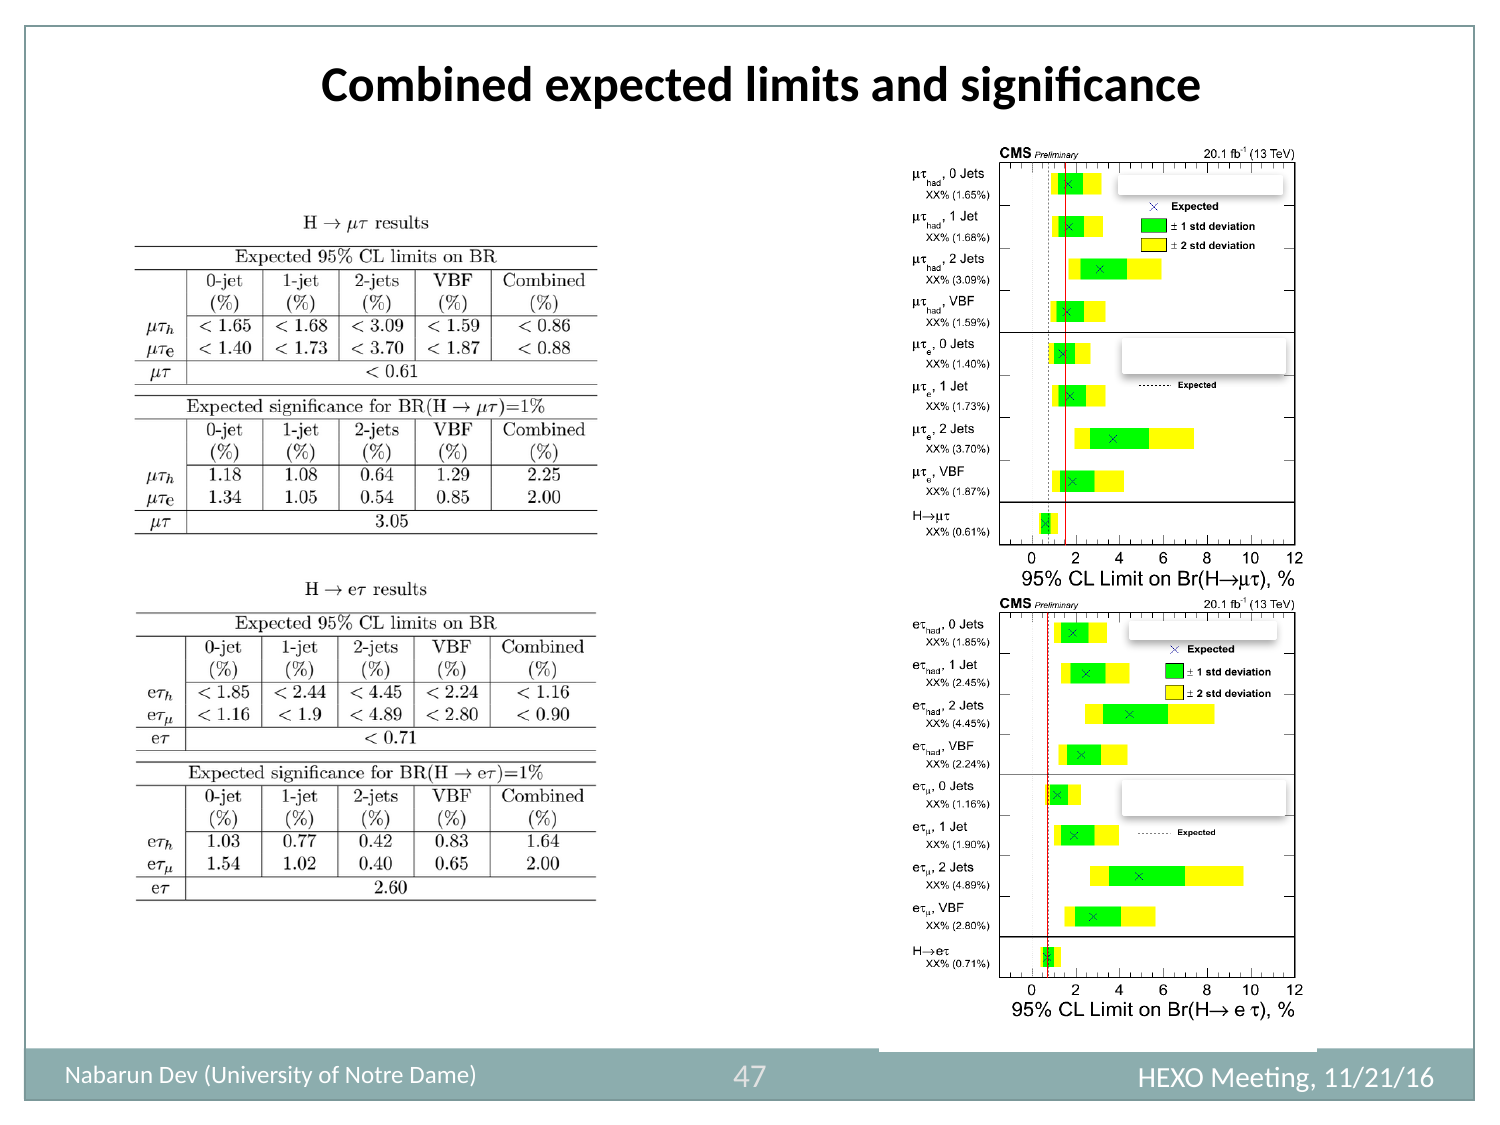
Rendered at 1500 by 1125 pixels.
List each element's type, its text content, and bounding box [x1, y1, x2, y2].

text_box Combined expected limits and significance [306, 43, 1276, 119]
slide_number 47 [699, 1037, 800, 1110]
footer Nabarun Dev (University of Notre Dame) [50, 1051, 638, 1112]
picture [878, 139, 1317, 1052]
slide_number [950, 1050, 1450, 1111]
picture [121, 193, 611, 908]
